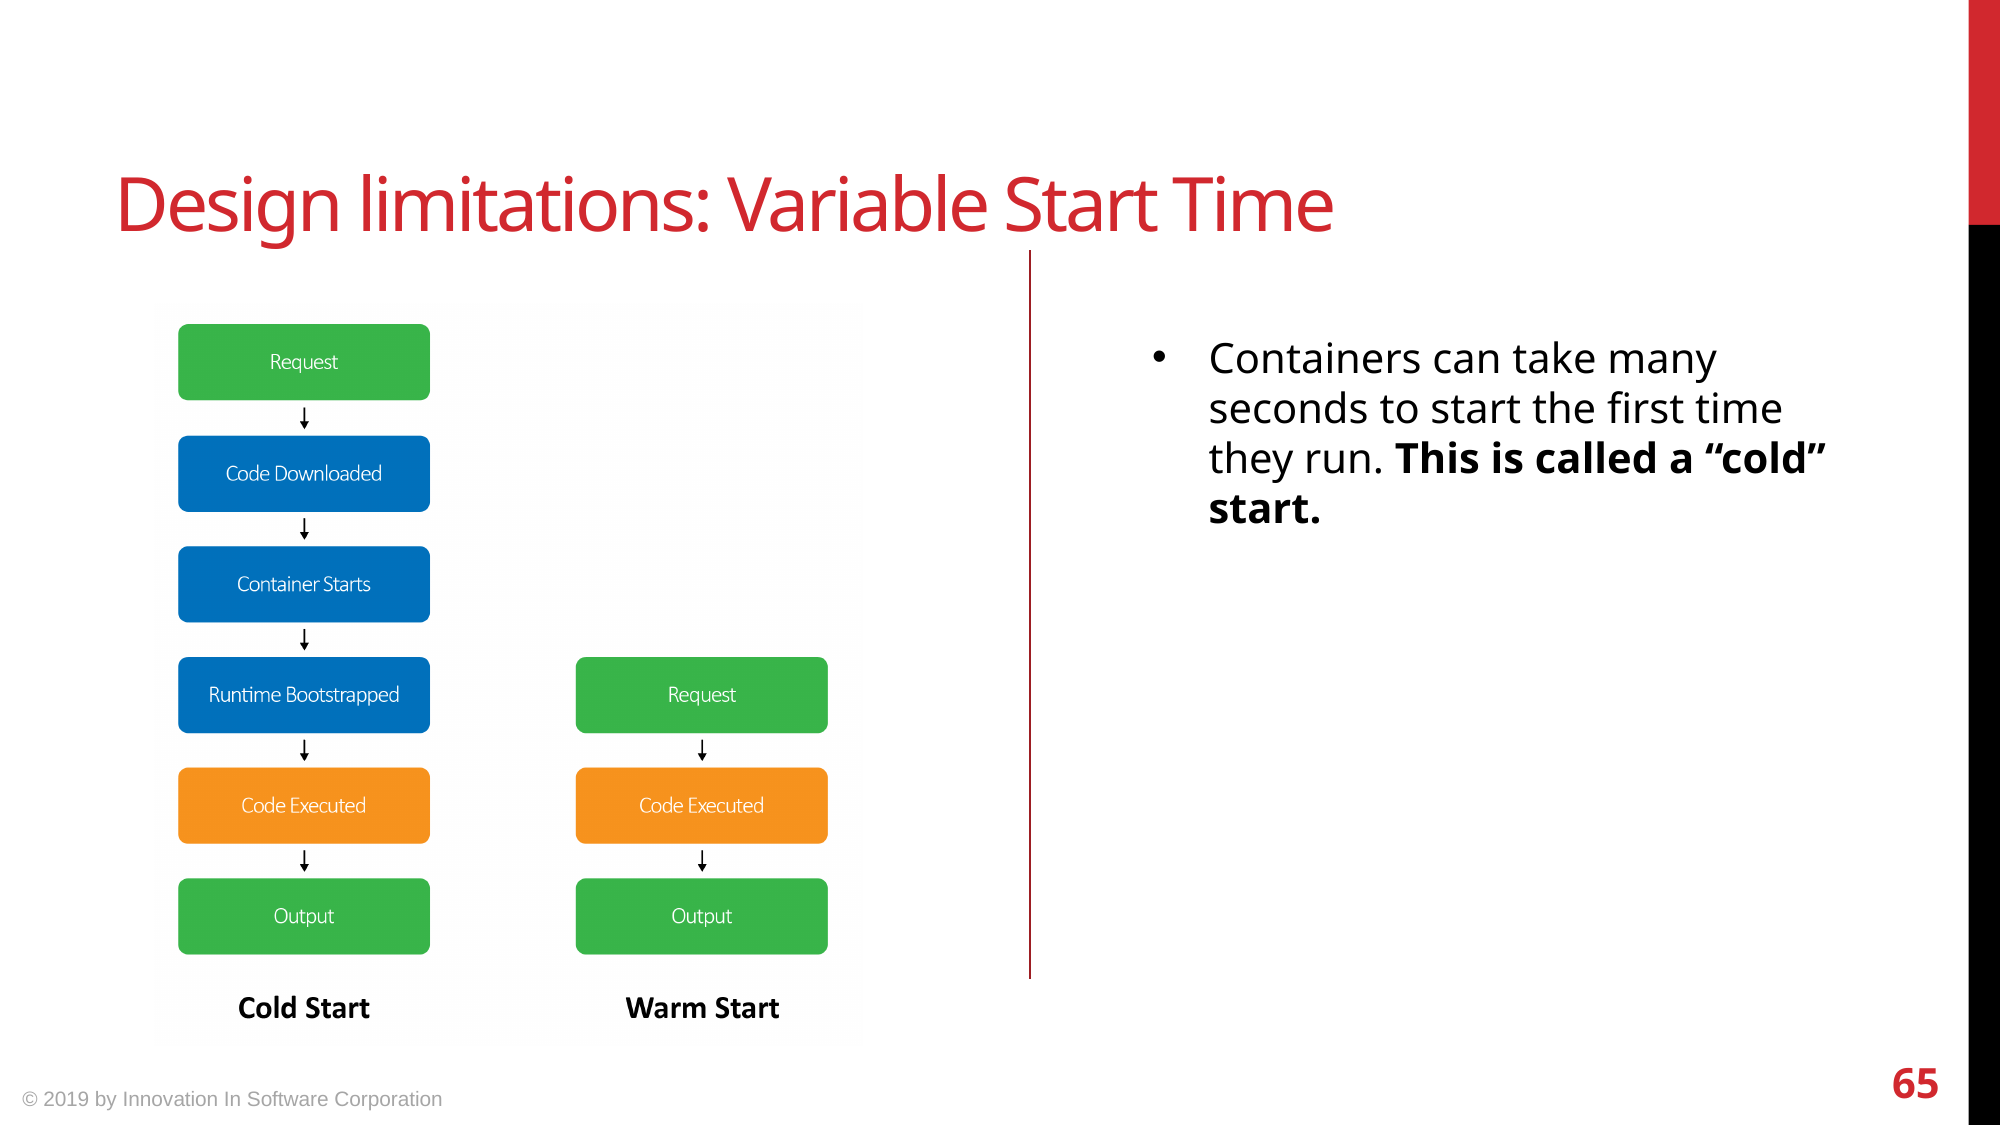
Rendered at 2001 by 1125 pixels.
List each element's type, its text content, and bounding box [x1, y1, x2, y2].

picture [154, 302, 864, 1046]
footer © 2019 by Innovation In Software Corporation [7, 1078, 758, 1125]
slide_number 65 [1739, 1045, 1956, 1125]
list Containers can take many seconds to start the first time they run. This is called a “cold” start. [1137, 324, 1858, 1079]
title Design limitations: Variable Start Time [99, 43, 1786, 254]
